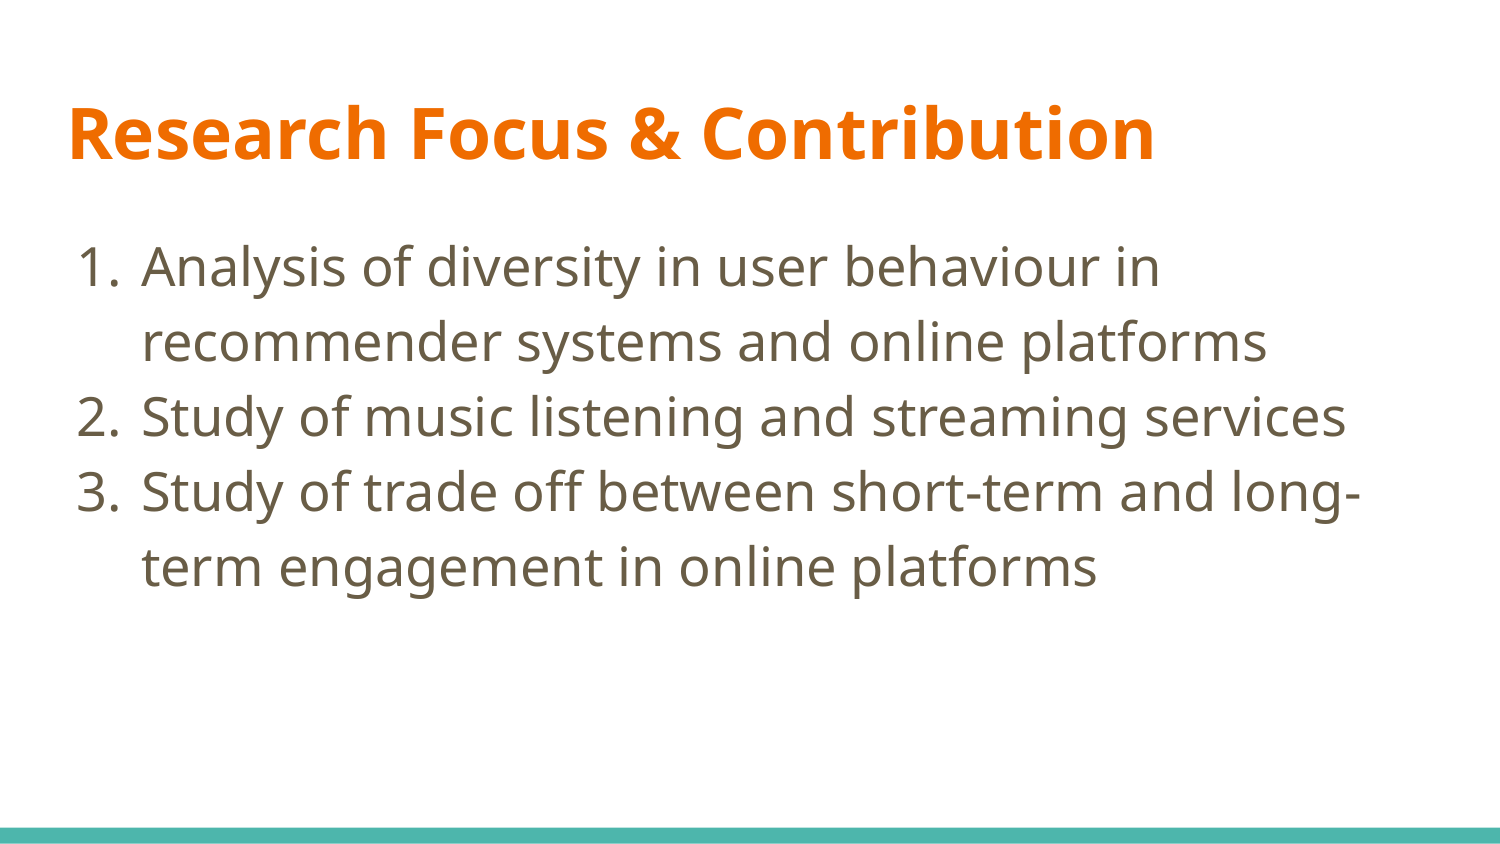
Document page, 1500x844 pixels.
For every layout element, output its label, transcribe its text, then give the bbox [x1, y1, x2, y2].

title Research Focus & Contribution [51, 72, 1449, 189]
list Analysis of diversity in user behaviour in recommender systems and online platforms Study of music listening and streaming services Study of trade off between short-term and long-term engagement in online platforms [51, 207, 1449, 750]
